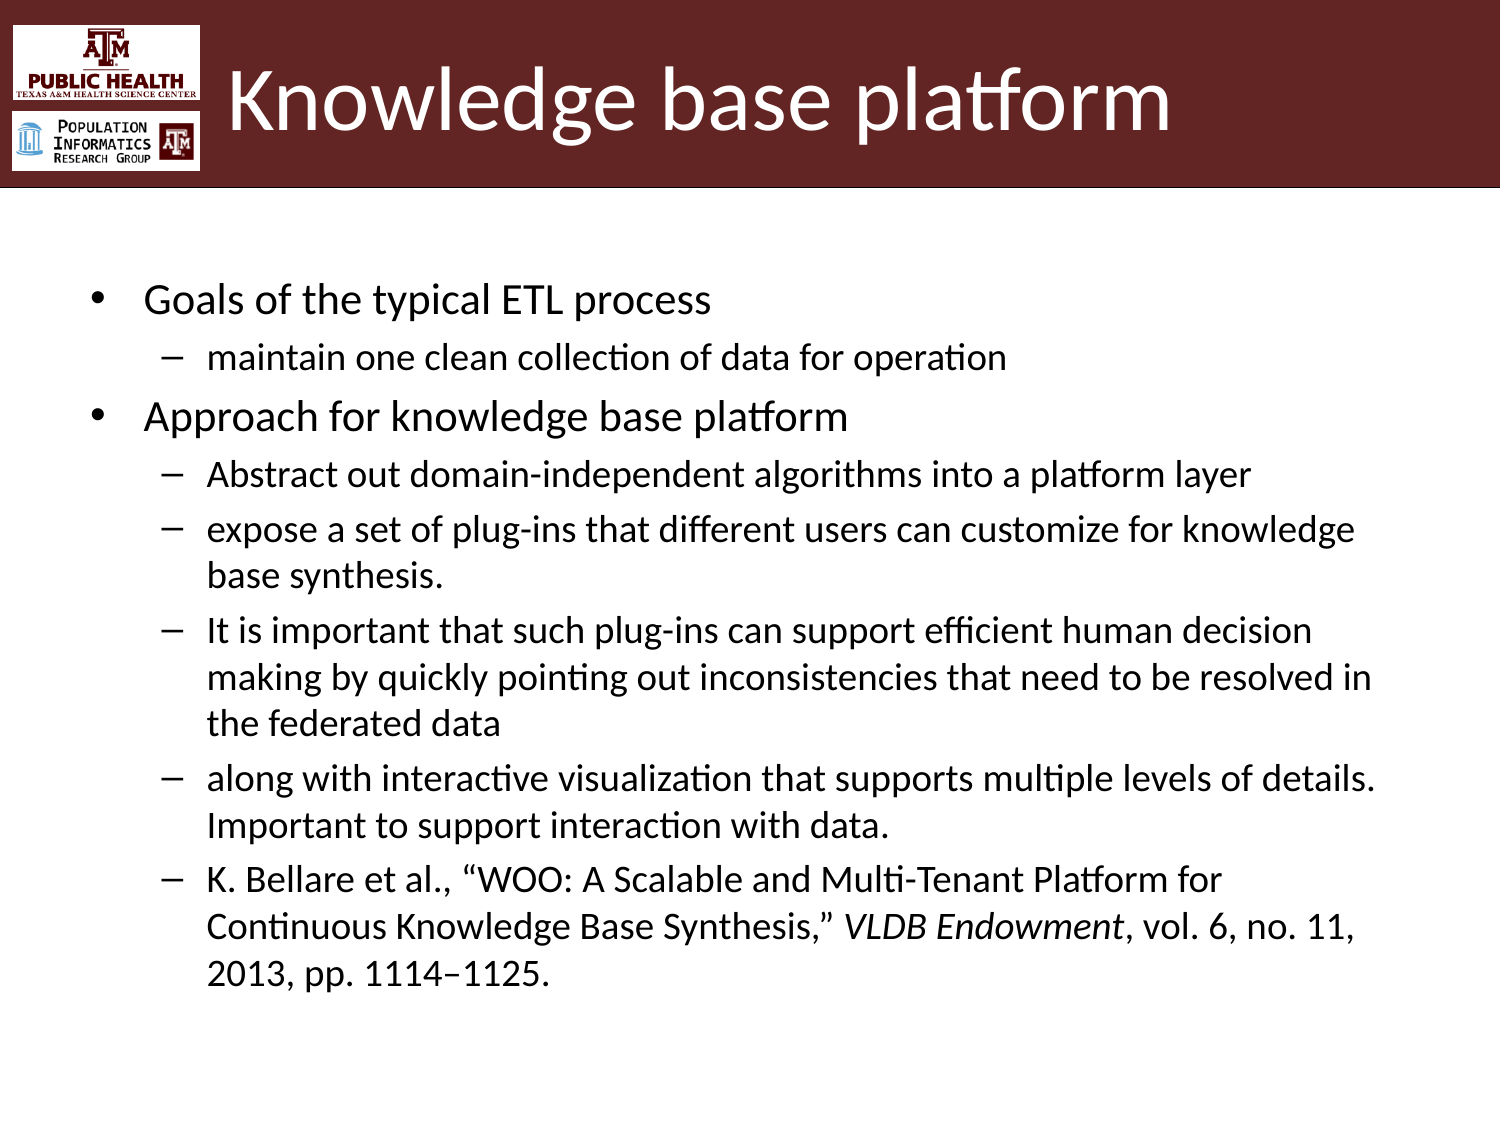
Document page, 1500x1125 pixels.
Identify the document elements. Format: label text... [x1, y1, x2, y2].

picture [12, 111, 200, 171]
picture [12, 25, 200, 100]
title Knowledge base platform [212, 0, 1500, 188]
list Goals of the typical ETL process maintain one clean collection of data for operation Approach for knowledge base platform Abstract out domain-independent algorithms into a platform layer expose a set of plug-ins that different users can customize for knowledge base synthesis. It is important that such plug-ins can support efficient human decision making by quickly pointing out inconsistencies that need to be resolved in the federated data along with interactive visualization that supports multiple levels of details. Important to support interaction with data. K. Bellare et al., “WOO: A Scalable and Multi-Tenant Platform for Continuous Knowledge Base Synthesis,” VLDB Endowment, vol. 6, no. 11, 2013, pp. 1114–1125. [75, 262, 1425, 1005]
